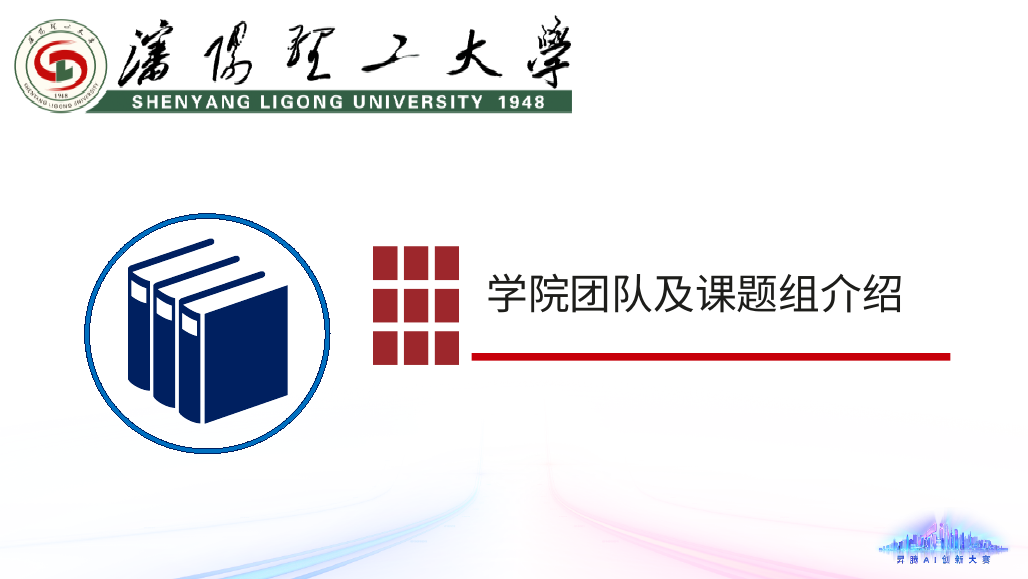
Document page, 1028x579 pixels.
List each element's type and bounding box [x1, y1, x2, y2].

picture [859, 490, 1028, 566]
text_box [373, 246, 1028, 365]
picture [0, 12, 593, 123]
text_box [84, 213, 330, 454]
